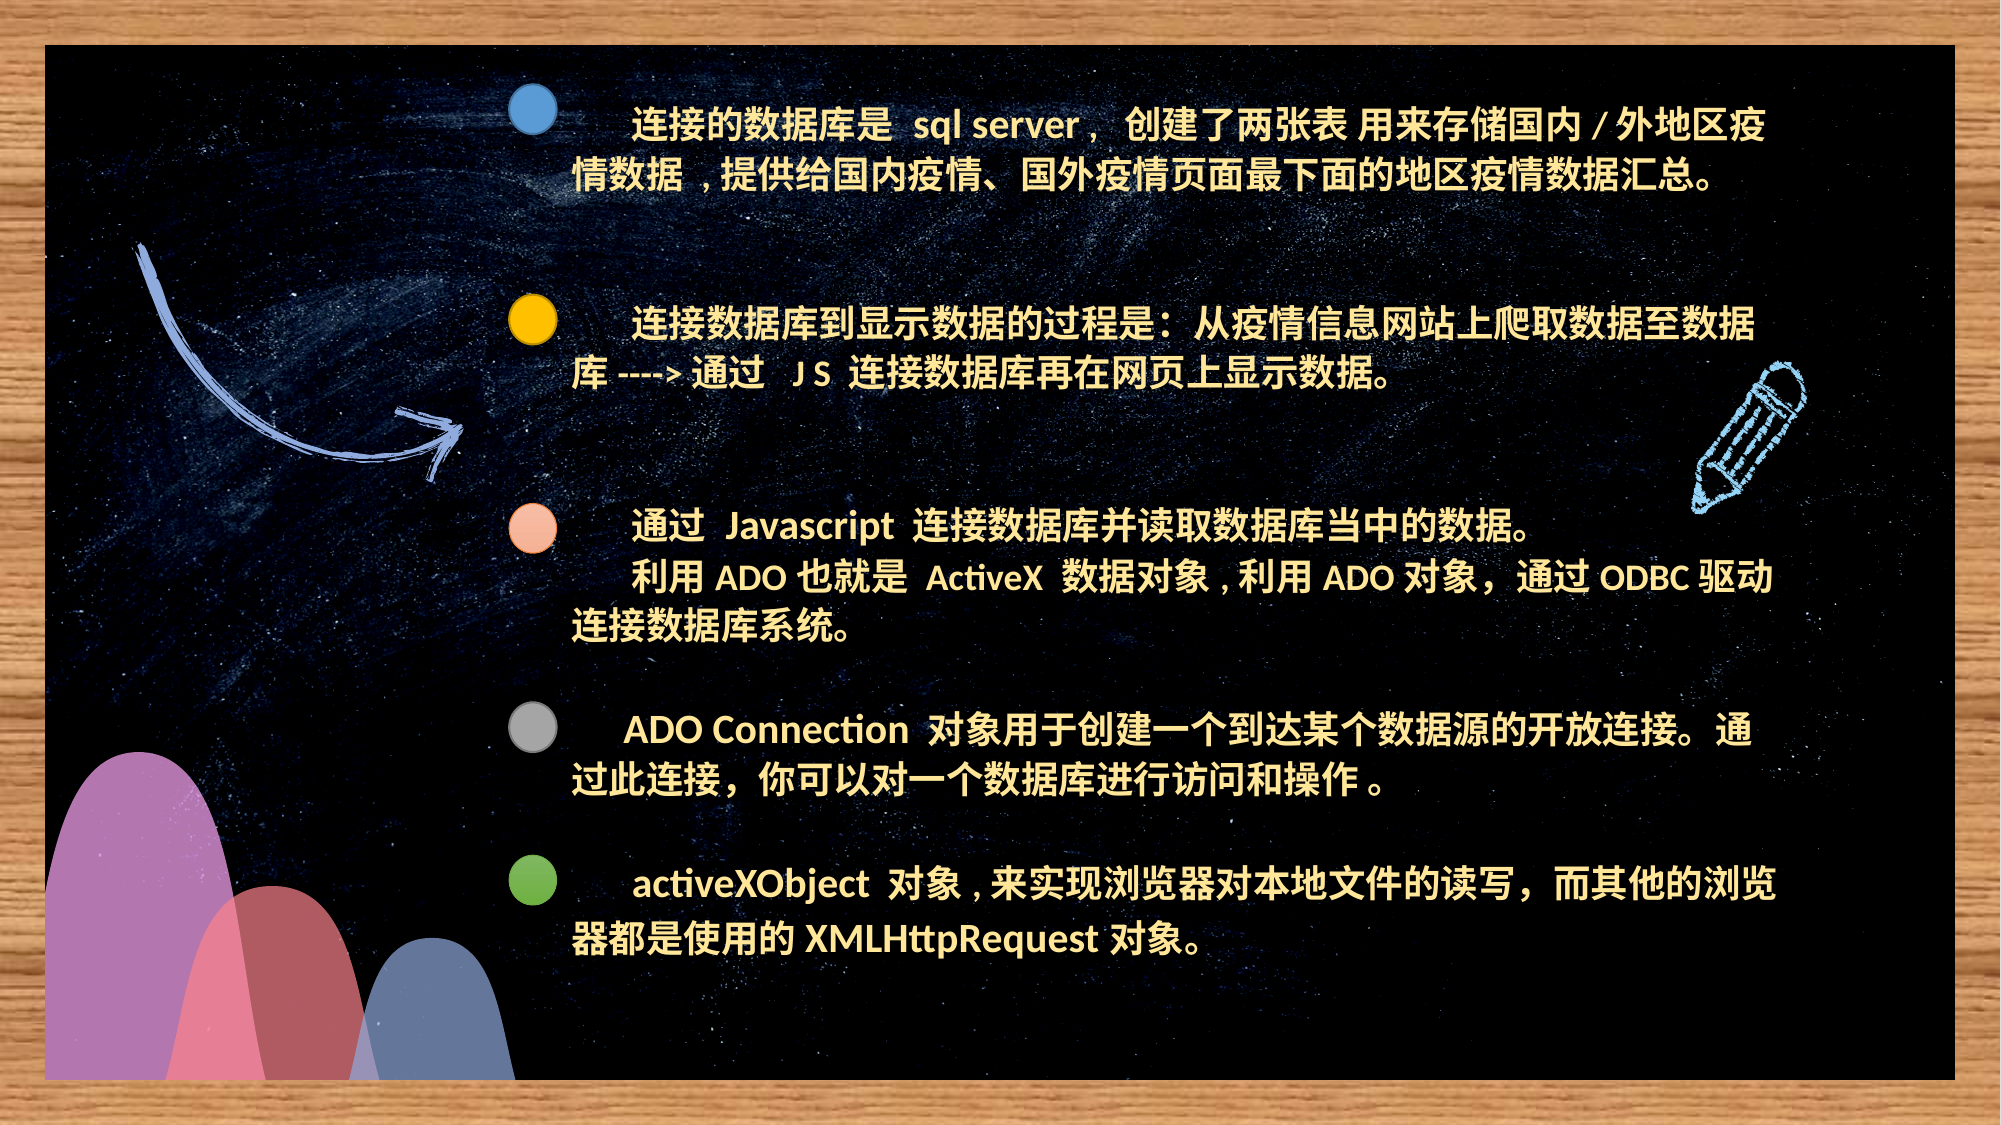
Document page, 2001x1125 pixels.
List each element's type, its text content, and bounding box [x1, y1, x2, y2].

text_box [508, 83, 558, 136]
text_box [508, 293, 558, 346]
text_box [508, 701, 558, 754]
text_box [1690, 360, 1808, 515]
text_box [508, 502, 558, 554]
text_box 连接的数据库是 sql server , 创建了两张表 用来存储国内/外地区疫情数据 ,提供给国内疫情、国外疫情页面最下面的地区疫情数据汇总。 连接数据库到显示数据的过程是：从疫情信息网站上爬取数据至数据库---->通过 J S 连接数据库再在网页上显示数据。 通过 Javascript 连接数据库并读取数据库当中的数据。 利用ADO也就是 ActiveX 数据对象,利用ADO对象，通过ODBC驱动连接数据库系统。 ADO Connection 对象用于创建一个到达某个数据源的开放连接。通过此连接，你可以对一个数据库进行访问和操作 。 activeXObject 对象,来实现浏览器对本地文件的读写，而其他的浏览器都是使用的XMLHttpRequest对象。 [556, 84, 1798, 991]
text_box [395, 937, 516, 1079]
text_box [131, 241, 464, 484]
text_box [0, 752, 395, 1121]
text_box [508, 854, 558, 906]
picture [46, 46, 1954, 1079]
text_box [0, 0, 2000, 1125]
text_box 研究思路概要 [73, 84, 555, 160]
